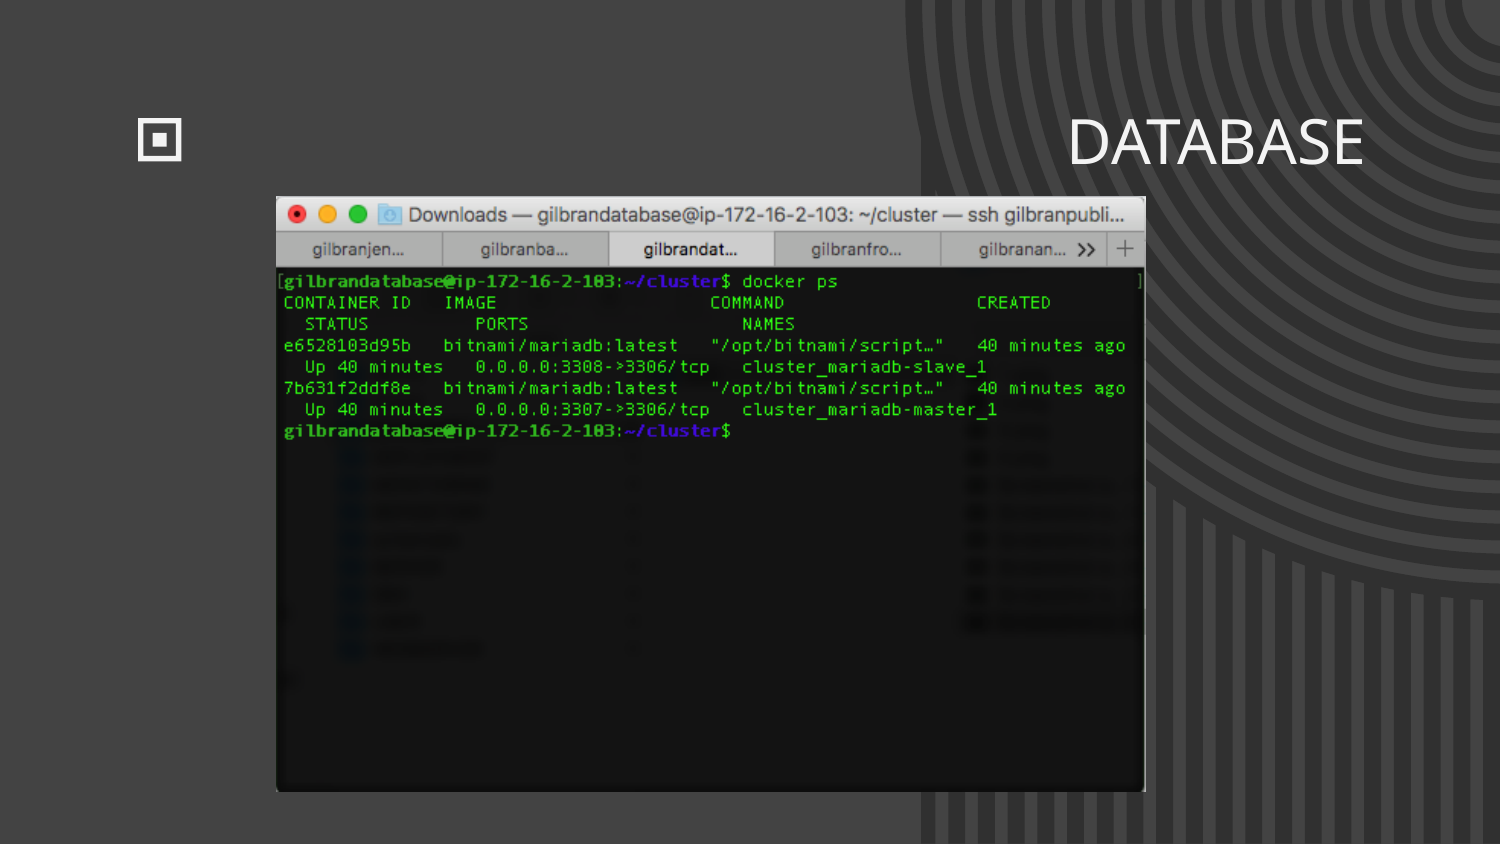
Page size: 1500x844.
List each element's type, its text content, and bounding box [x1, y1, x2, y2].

picture [276, 196, 1146, 792]
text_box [137, 117, 182, 162]
title DATABASE [365, 87, 1382, 240]
